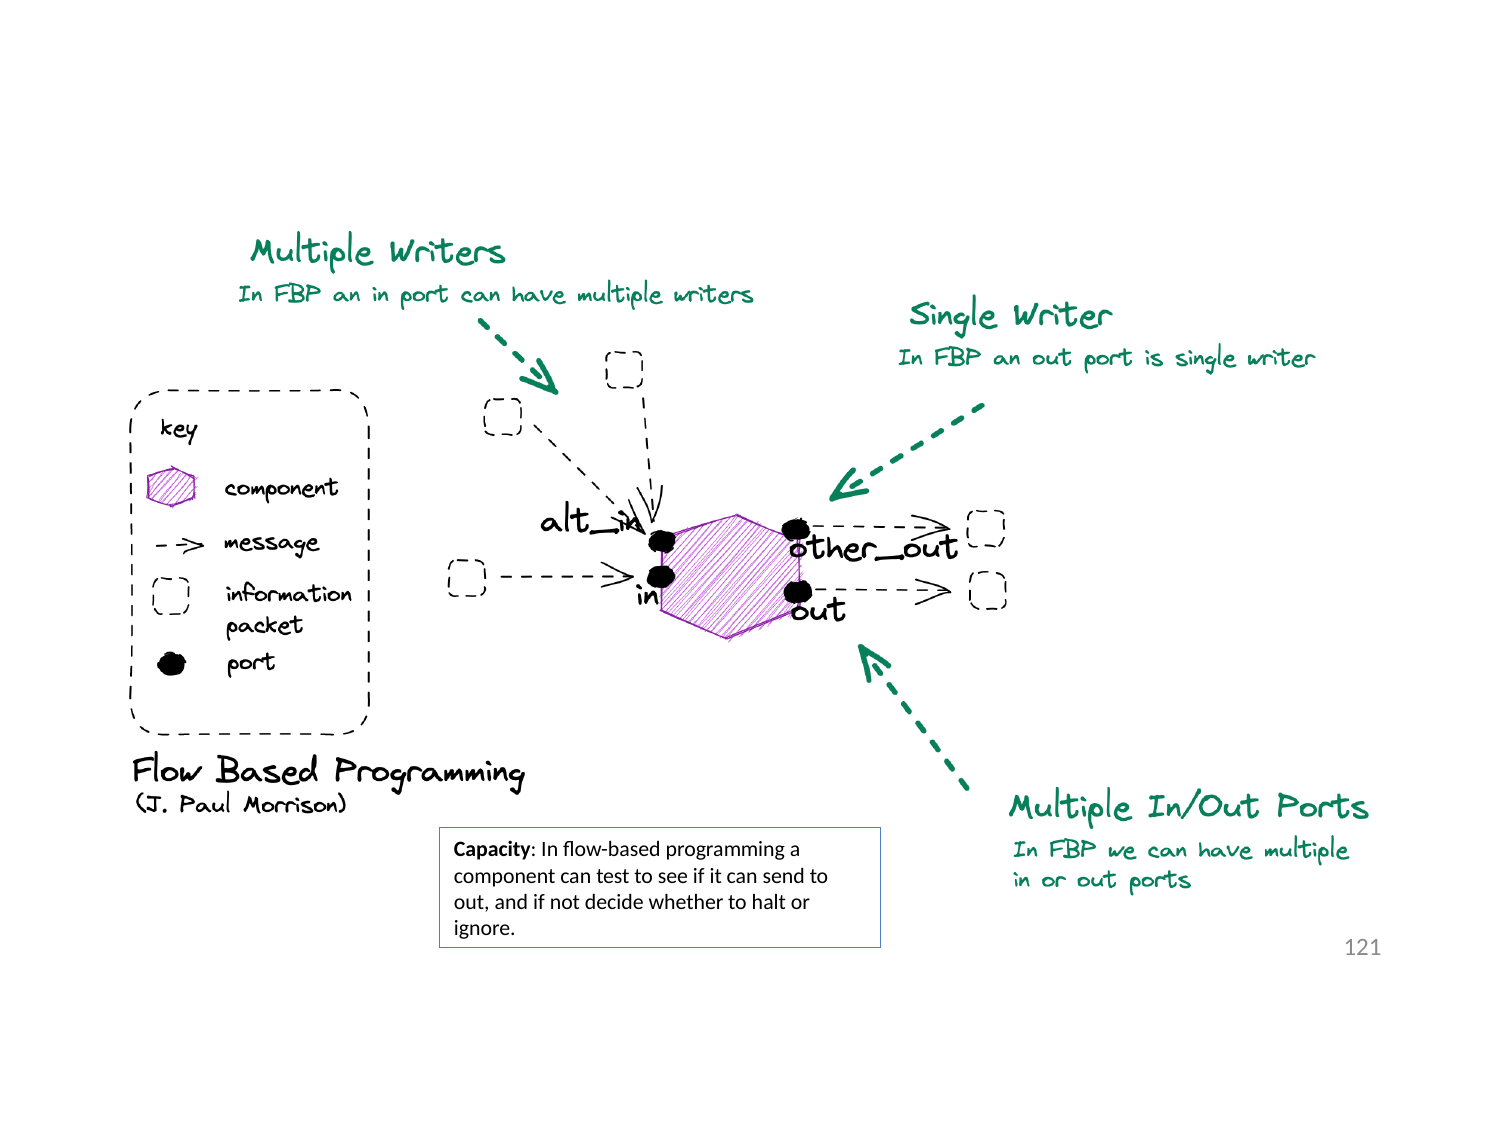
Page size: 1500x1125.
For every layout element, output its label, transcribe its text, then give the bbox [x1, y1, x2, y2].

picture [117, 219, 1382, 906]
text_box Capacity: In flow-based programming a component can test to see if it can send to out, and if not decide whether to halt or ignore. [439, 914, 881, 948]
slide_number 121 [1059, 922, 1397, 968]
